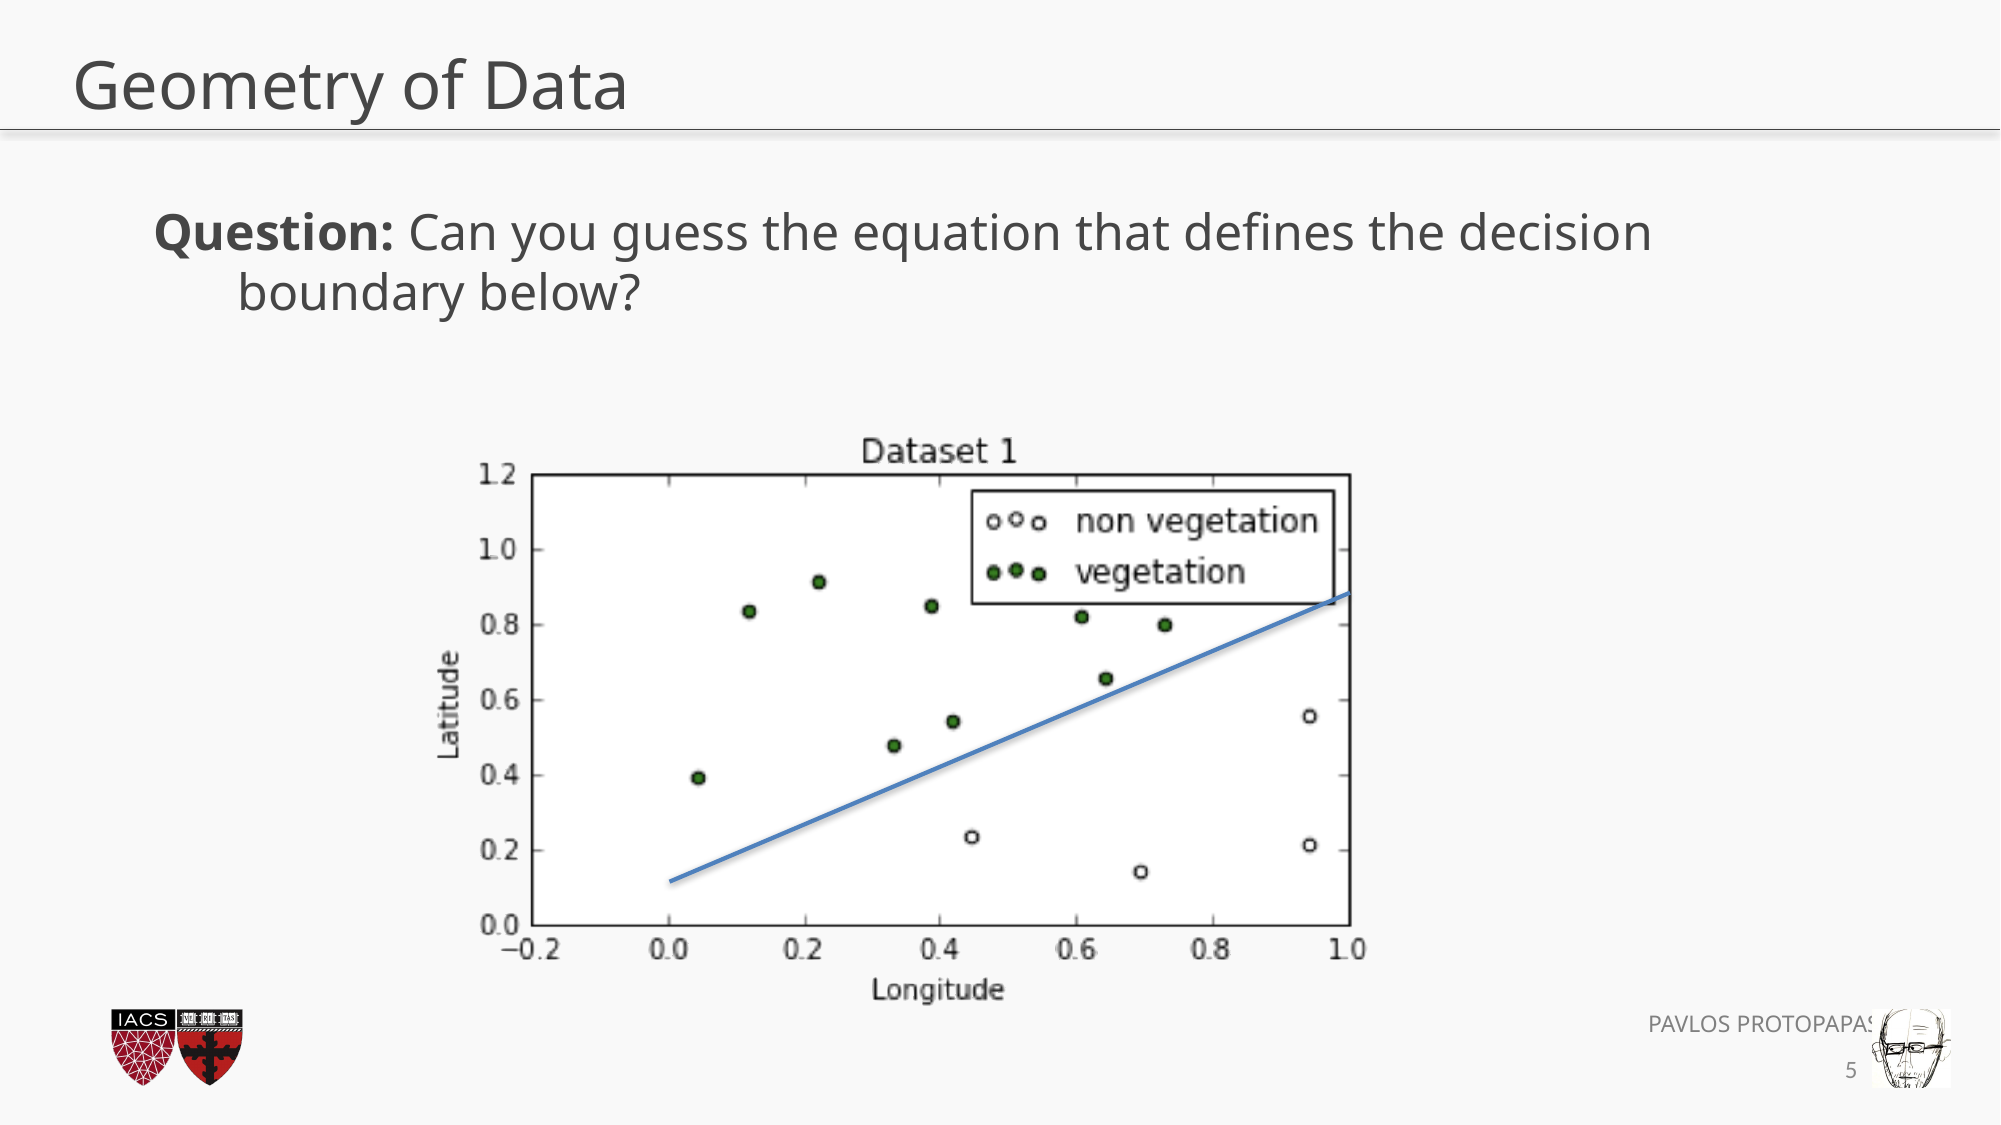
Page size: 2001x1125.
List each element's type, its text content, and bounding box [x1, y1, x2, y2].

picture [414, 421, 1389, 1018]
title Geometry of Data [57, 35, 1943, 162]
picture [109, 1009, 243, 1086]
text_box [669, 592, 1351, 882]
picture [1872, 1009, 1951, 1088]
slide_number 5 [1405, 1038, 1873, 1099]
